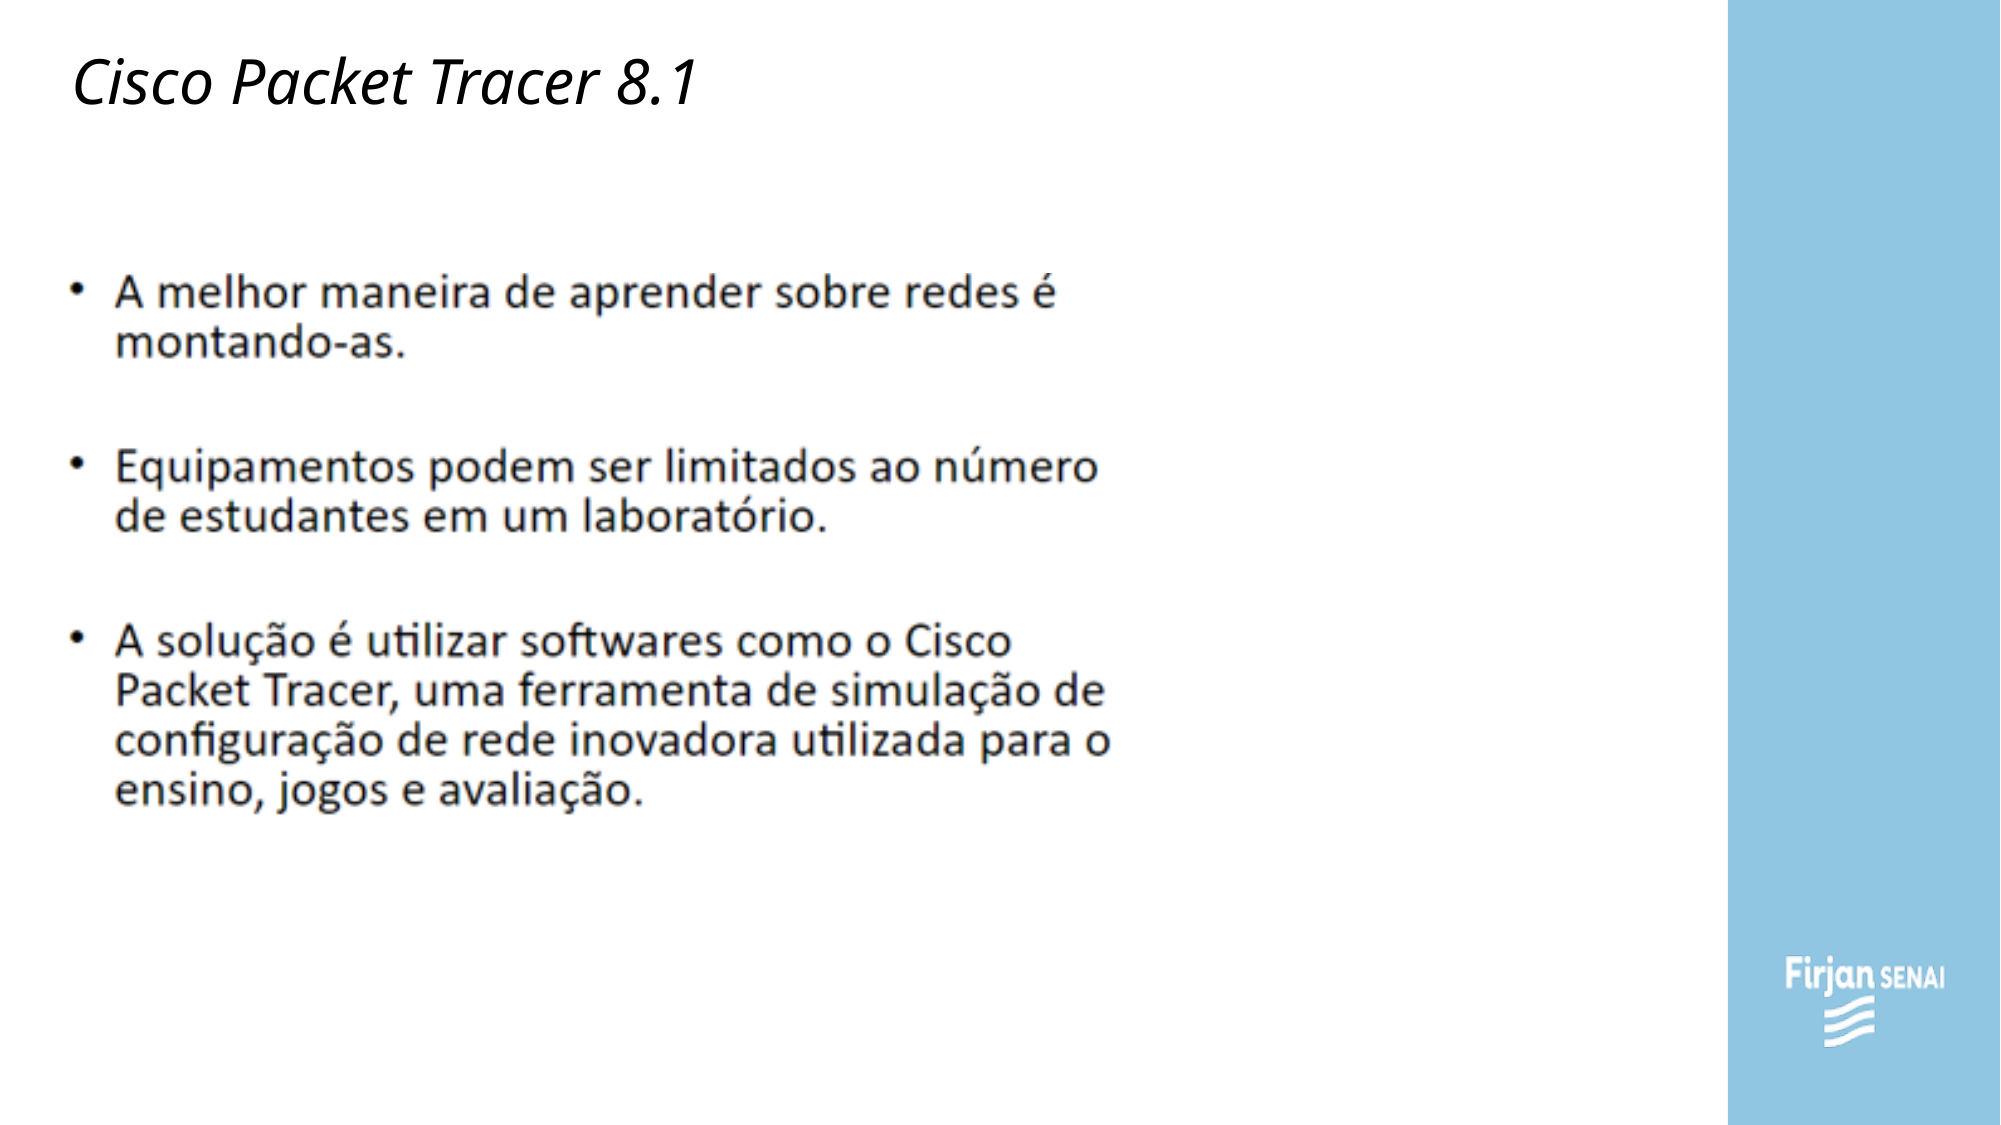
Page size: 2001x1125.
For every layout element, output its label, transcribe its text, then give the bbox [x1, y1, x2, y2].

picture [1782, 953, 1947, 1049]
picture [55, 272, 1201, 913]
title Cisco Packet Tracer 8.1 [56, 43, 1177, 270]
